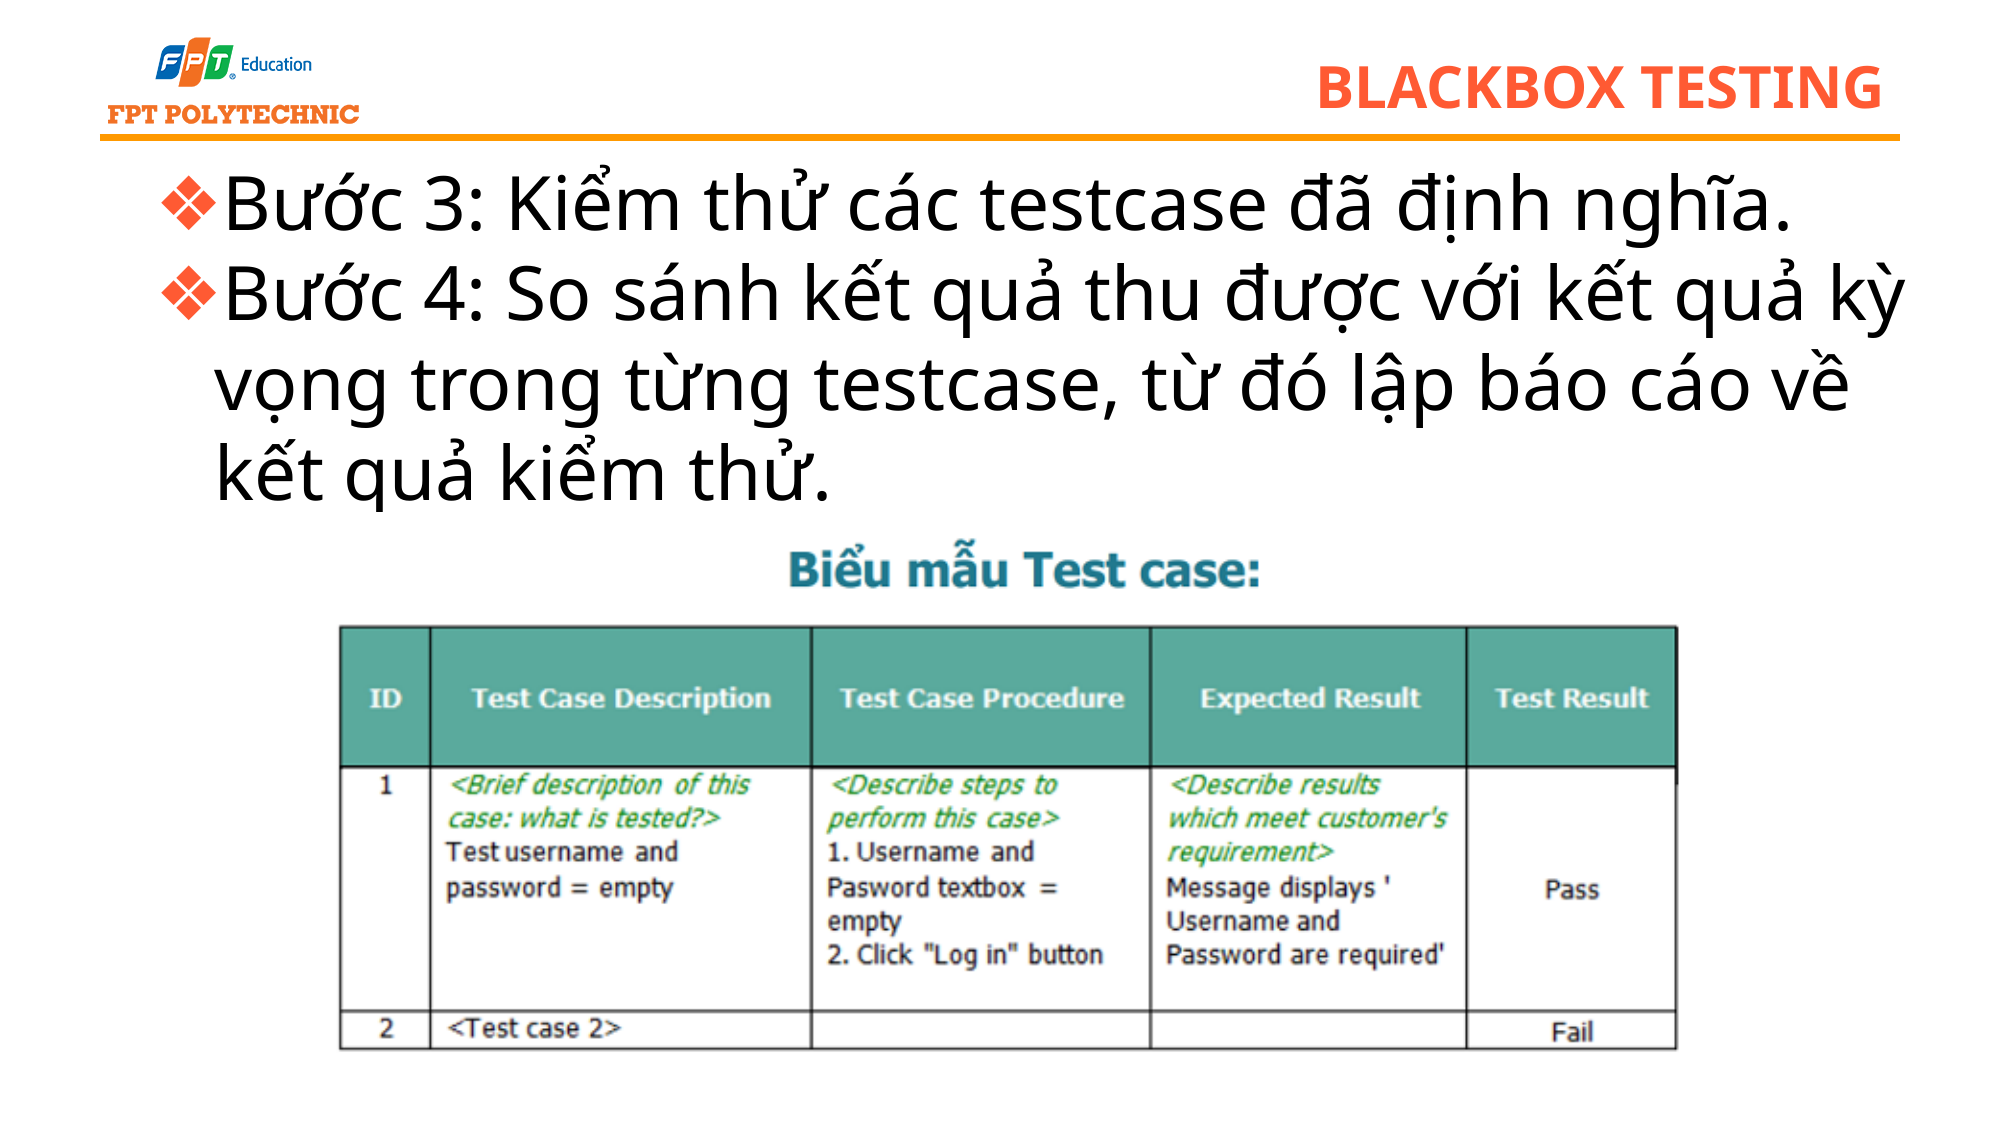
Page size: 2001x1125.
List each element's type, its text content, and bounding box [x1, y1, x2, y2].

picture [99, 135, 367, 143]
title blackbox testing [366, 45, 1900, 125]
picture [99, 25, 367, 134]
text_box Bước 3: Kiểm thử các testcase đã định nghĩa. Bước 4: So sánh kết quả thu được với kết quả kỳ vọng trong từng testcase, từ đó lập báo cáo về kết quả kiểm thử. [77, 148, 1949, 1111]
picture [284, 512, 1723, 1102]
